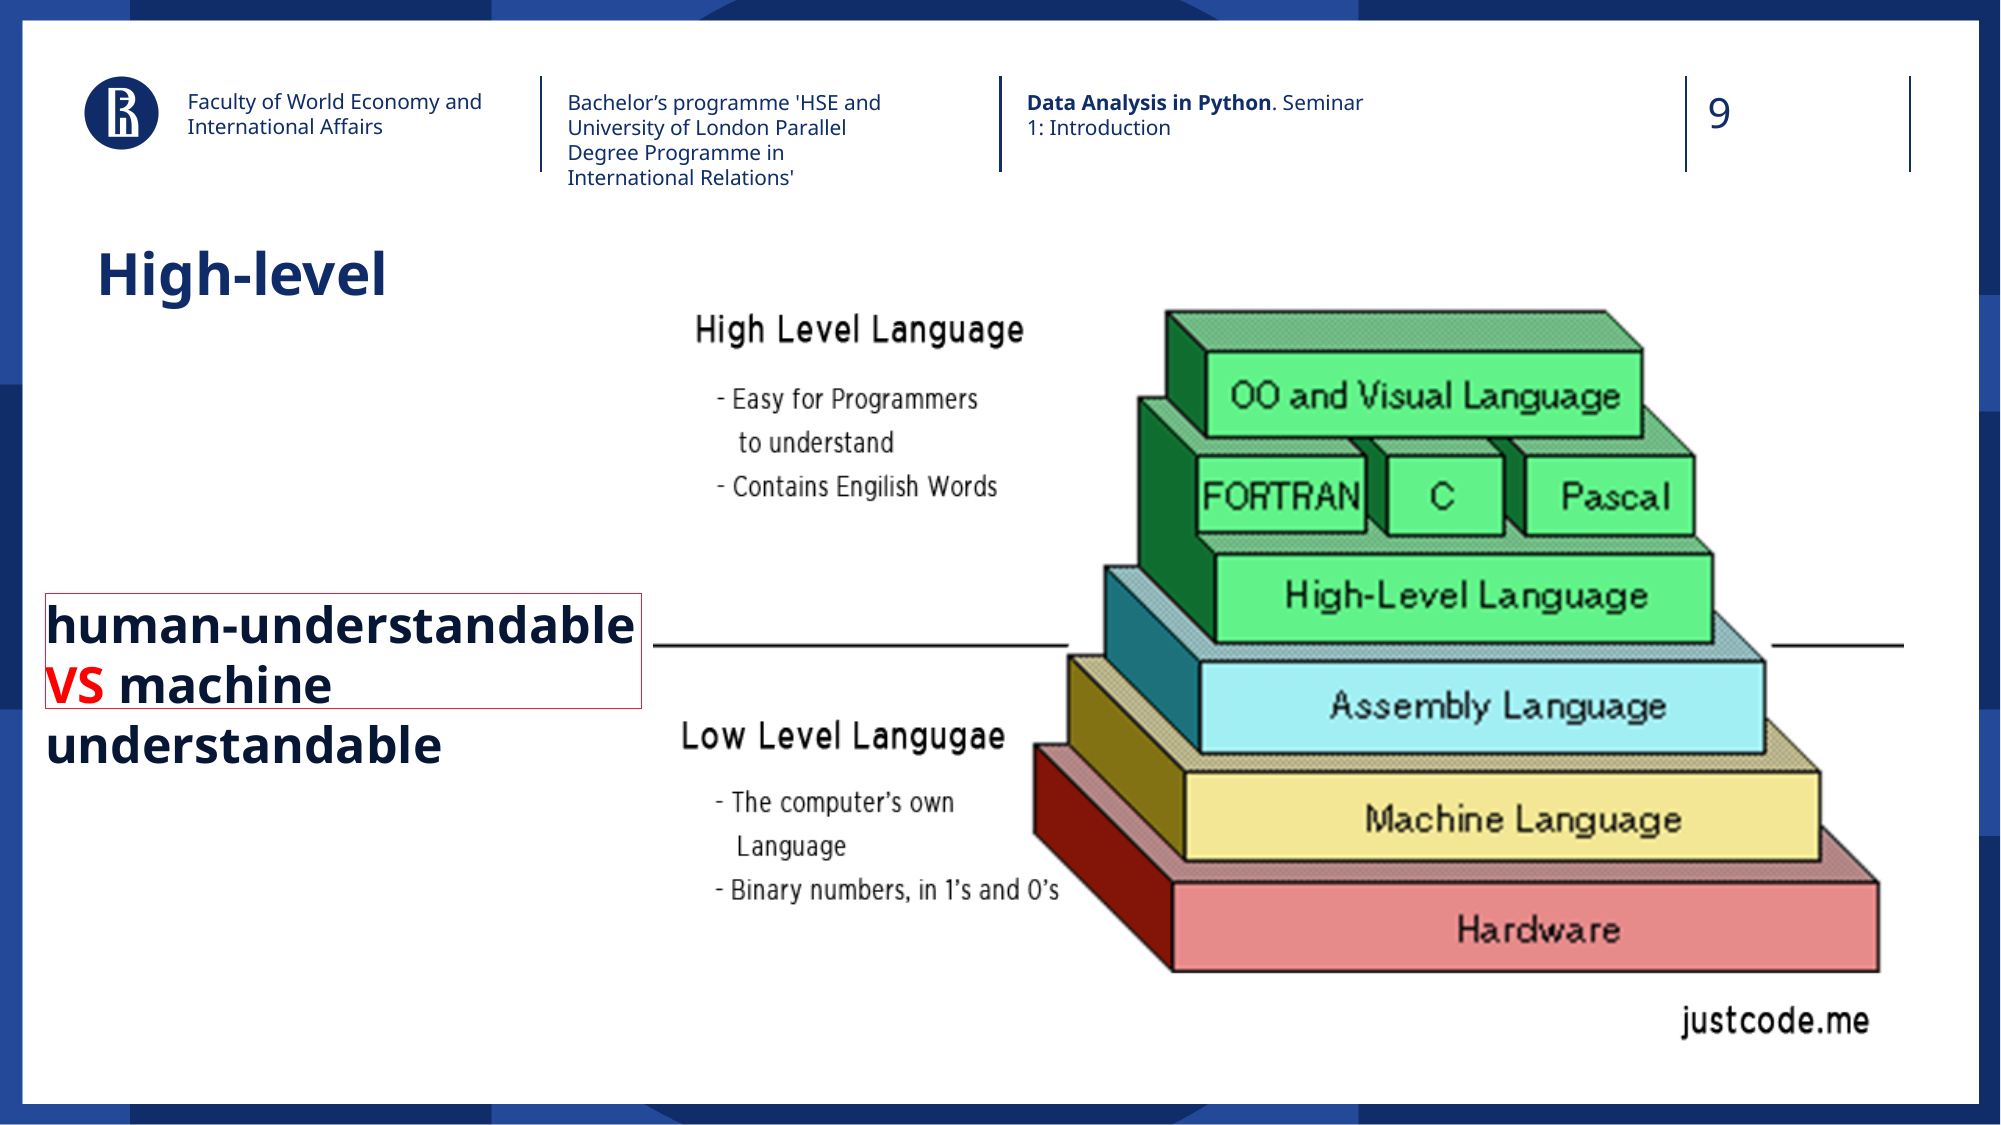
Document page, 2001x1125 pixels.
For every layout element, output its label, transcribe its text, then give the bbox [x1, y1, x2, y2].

list Bachelor’s programme 'HSE and University of London Parallel Degree Programme in International Relations' [567, 90, 907, 157]
list Faculty of World Economy and International Affairs [187, 88, 500, 157]
list Data Analysis in Python. Seminar 1: Introduction [1026, 90, 1367, 157]
picture [0, 0, 2001, 1125]
list human-understandable VS machine understandable [45, 593, 642, 709]
title High-level [96, 237, 653, 365]
